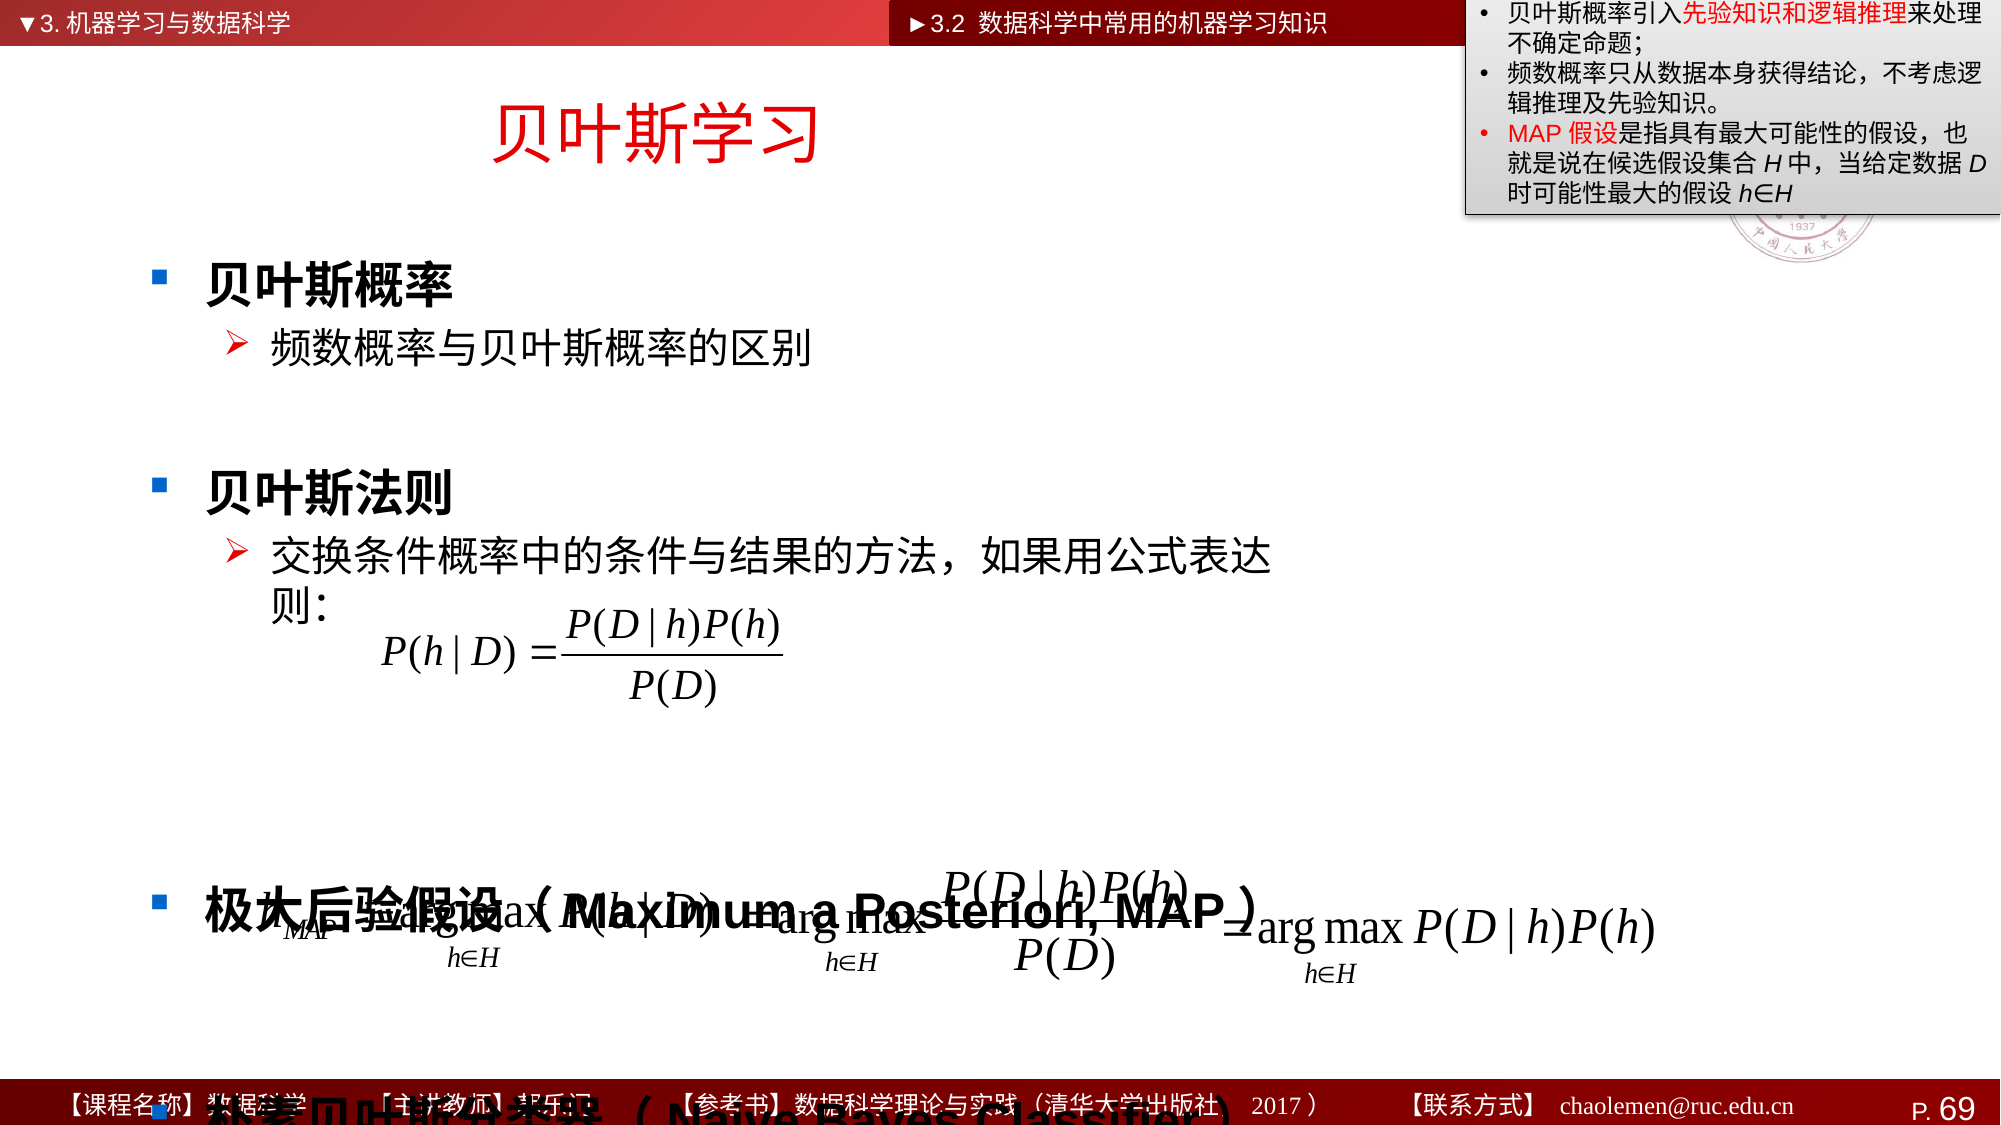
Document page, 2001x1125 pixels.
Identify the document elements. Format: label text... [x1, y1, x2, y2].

text_box 贝叶斯概率引入先验知识和逻辑推理来处理不确定命题； 频数概率只从数据本身获得结论，不考虑逻辑推理及先验知识。 MAP假设是指具有最大可能性的假设，也就是说在候选假设集合H中，当给定数据D时可能性最大的假设h∈H [1465, 0, 2000, 215]
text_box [731, 857, 1201, 989]
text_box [1212, 892, 1664, 994]
list ▼3.机器学习与数据科学 [0, 0, 725, 43]
picture [1720, 215, 1883, 265]
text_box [373, 597, 791, 716]
title 贝叶斯学习 [64, 64, 1249, 200]
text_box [251, 876, 725, 978]
list 贝叶斯概率 频数概率与贝叶斯概率的区别 贝叶斯法则 交换条件概率中的条件与结果的方法，如果用公式表达则： 极大后验假设（Maximum a Posteriori, MAP） 朴素贝叶斯分类器（Naive Bayes Classifier） [133, 245, 1308, 1028]
list ►3.2 数据科学中常用的机器学习知识 [890, 0, 1379, 43]
